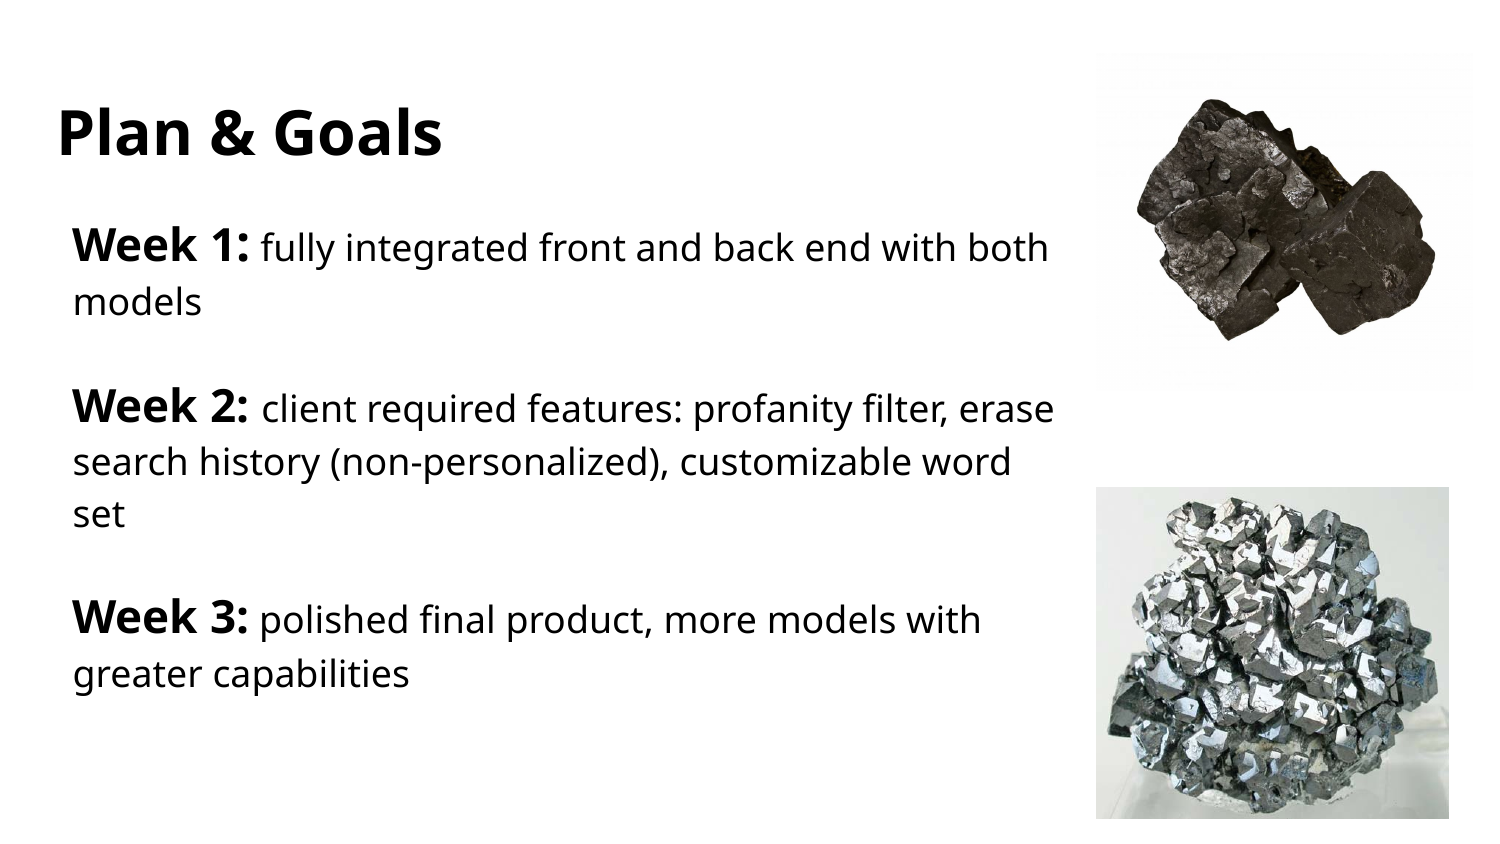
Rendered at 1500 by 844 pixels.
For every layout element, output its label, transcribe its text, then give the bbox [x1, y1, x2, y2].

picture [1096, 53, 1474, 391]
picture [1096, 487, 1450, 819]
title Plan & Goals [41, 77, 1091, 181]
list Week 1: fully integrated front and back end with both models Week 2: client required features: profanity filter, erase search history (non-personalized), customizable word set Week 3: polished final product, more models with greater capabilities [57, 187, 1078, 748]
